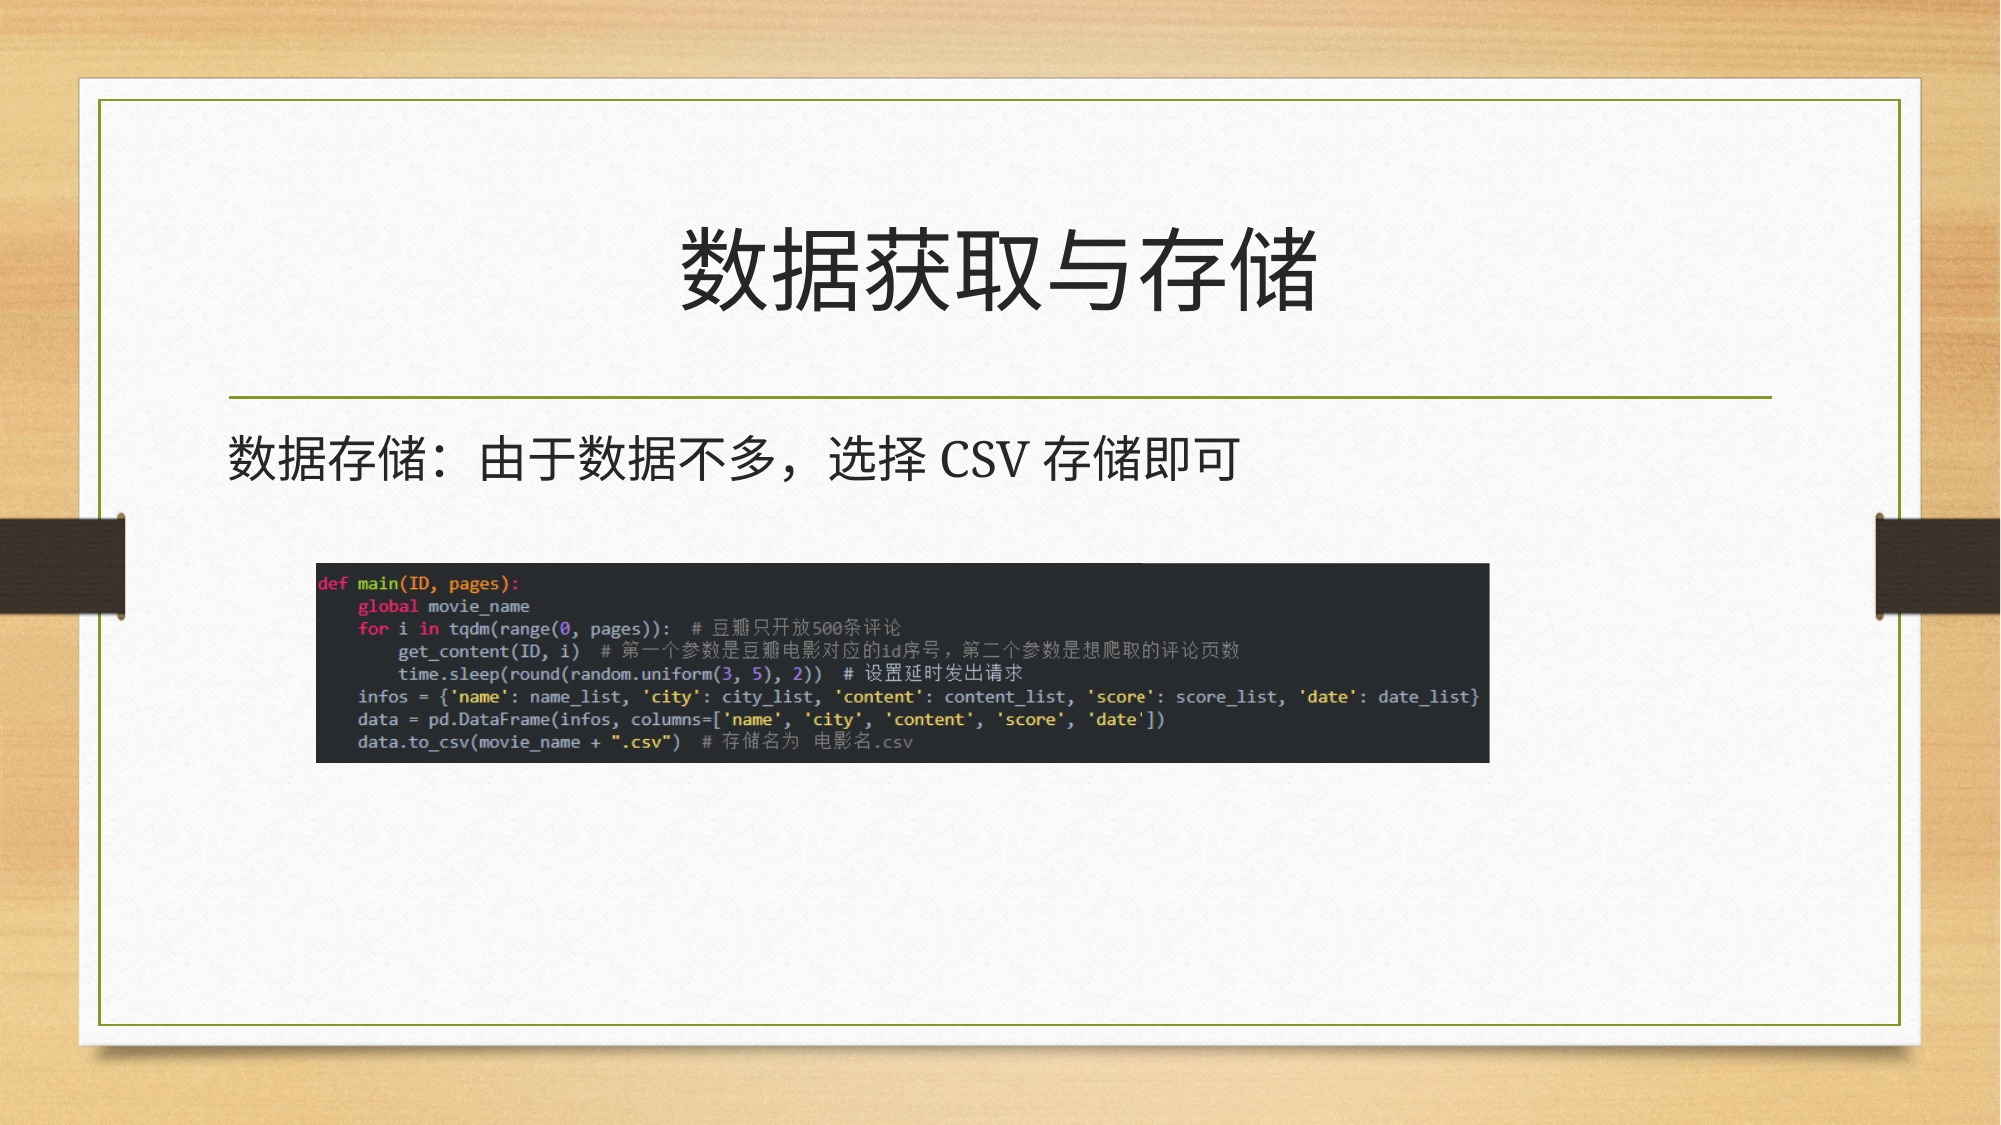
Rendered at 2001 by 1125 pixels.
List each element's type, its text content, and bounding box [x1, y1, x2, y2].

list 数据存储：由于数据不多，选择CSV存储即可 [212, 419, 1788, 964]
picture [0, 0, 2001, 1125]
title 数据获取与存储 [212, 161, 1788, 375]
